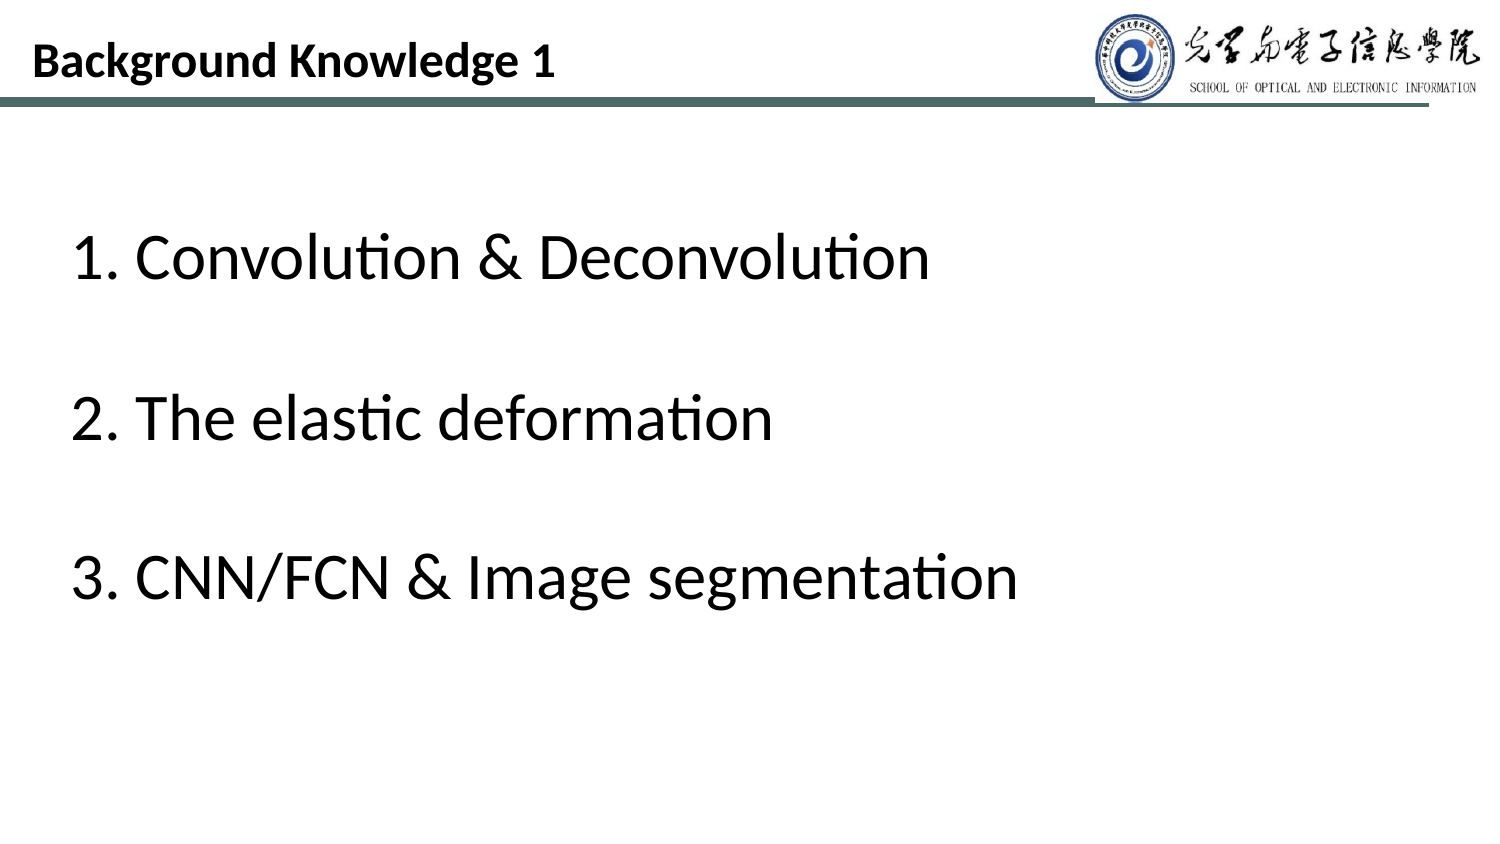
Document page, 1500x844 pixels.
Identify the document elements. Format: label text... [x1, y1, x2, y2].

picture [1095, 14, 1483, 103]
text_box 1. Convolution & Deconvolution 2. The elastic deformation 3. CNN/FCN & Image segmentation [55, 205, 1070, 621]
text_box Background Knowledge 1 [17, 20, 977, 96]
